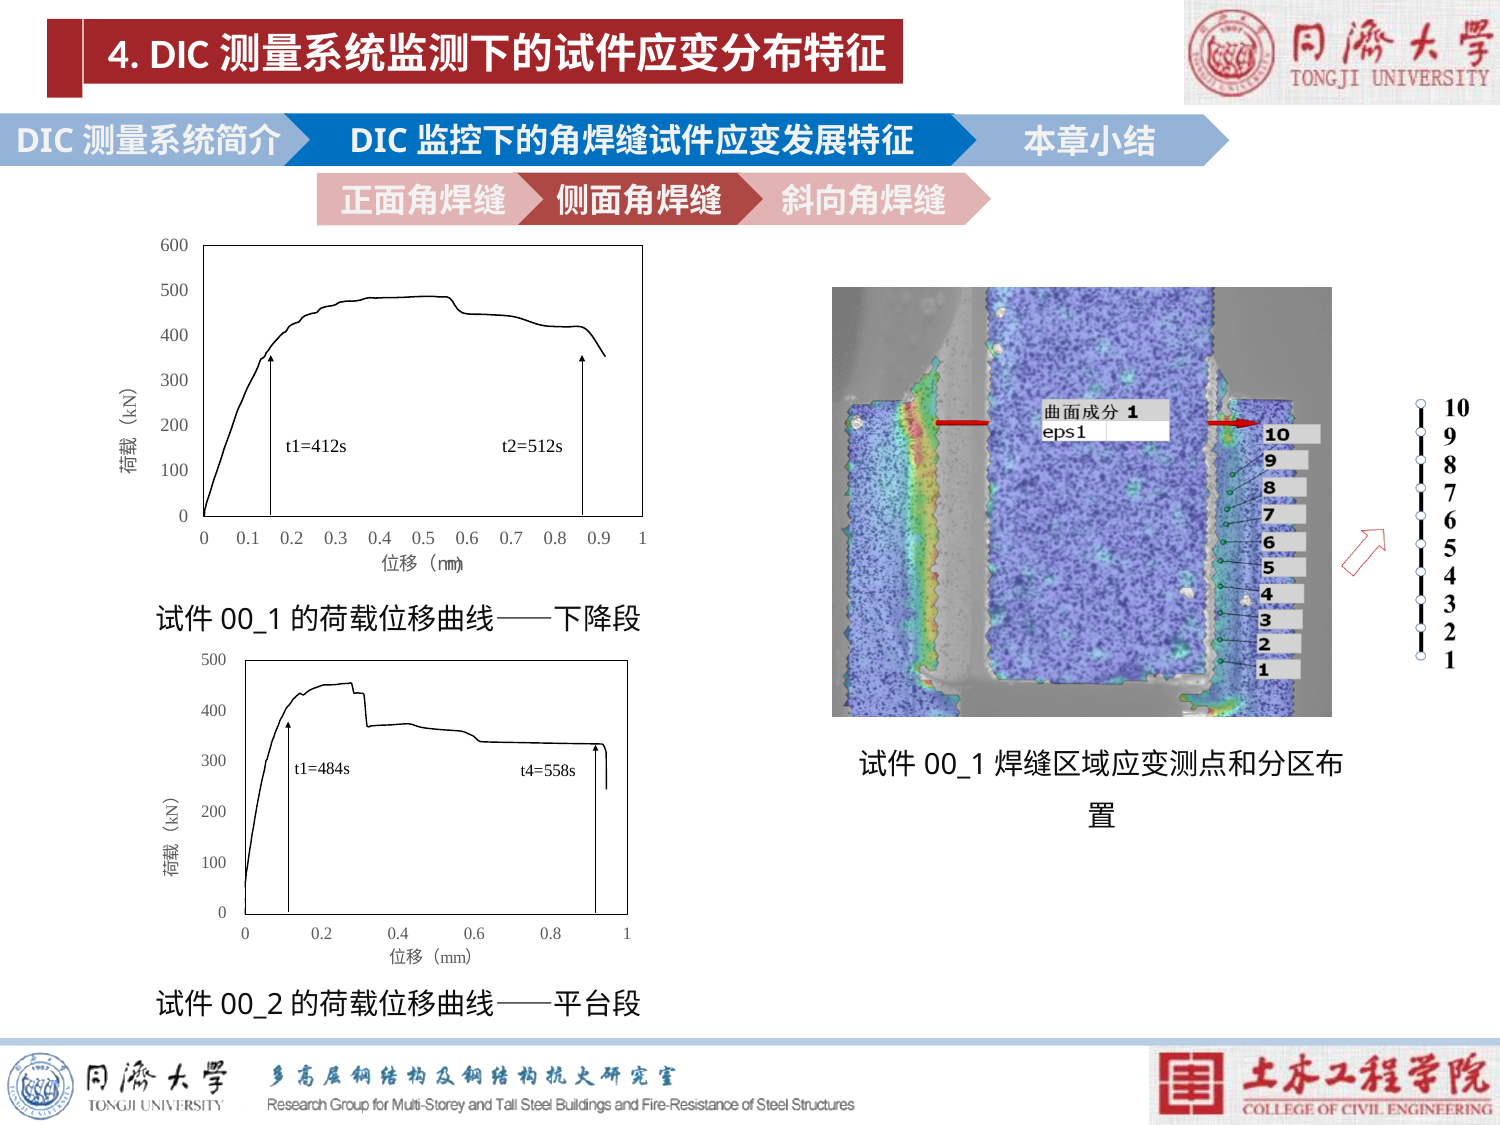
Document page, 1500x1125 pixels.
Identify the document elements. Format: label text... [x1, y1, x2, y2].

text_box 试件00_2的荷载位移曲线——平台段 [129, 961, 668, 1029]
picture [109, 234, 668, 585]
text_box [47, 18, 83, 98]
text_box 试件00_1焊缝区域应变测点和分区布置 [832, 725, 1371, 840]
text_box DIC监控下的角焊缝试件应变发展特征 [282, 111, 972, 168]
text_box 侧面角焊缝 [518, 170, 759, 228]
text_box DIC测量系统简介 [0, 111, 306, 168]
text_box 斜向角焊缝 [735, 170, 994, 228]
picture [832, 287, 1486, 718]
picture [1184, 0, 1500, 105]
text_box 正面角焊缝 [314, 170, 546, 228]
text_box 试件00_1的荷载位移曲线——下降段 [129, 592, 668, 643]
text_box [0, 1037, 1500, 1125]
picture [141, 649, 650, 980]
text_box 4. DIC测量系统监测下的试件应变分布特征 [83, 19, 903, 84]
text_box 本章小结 [948, 112, 1232, 169]
